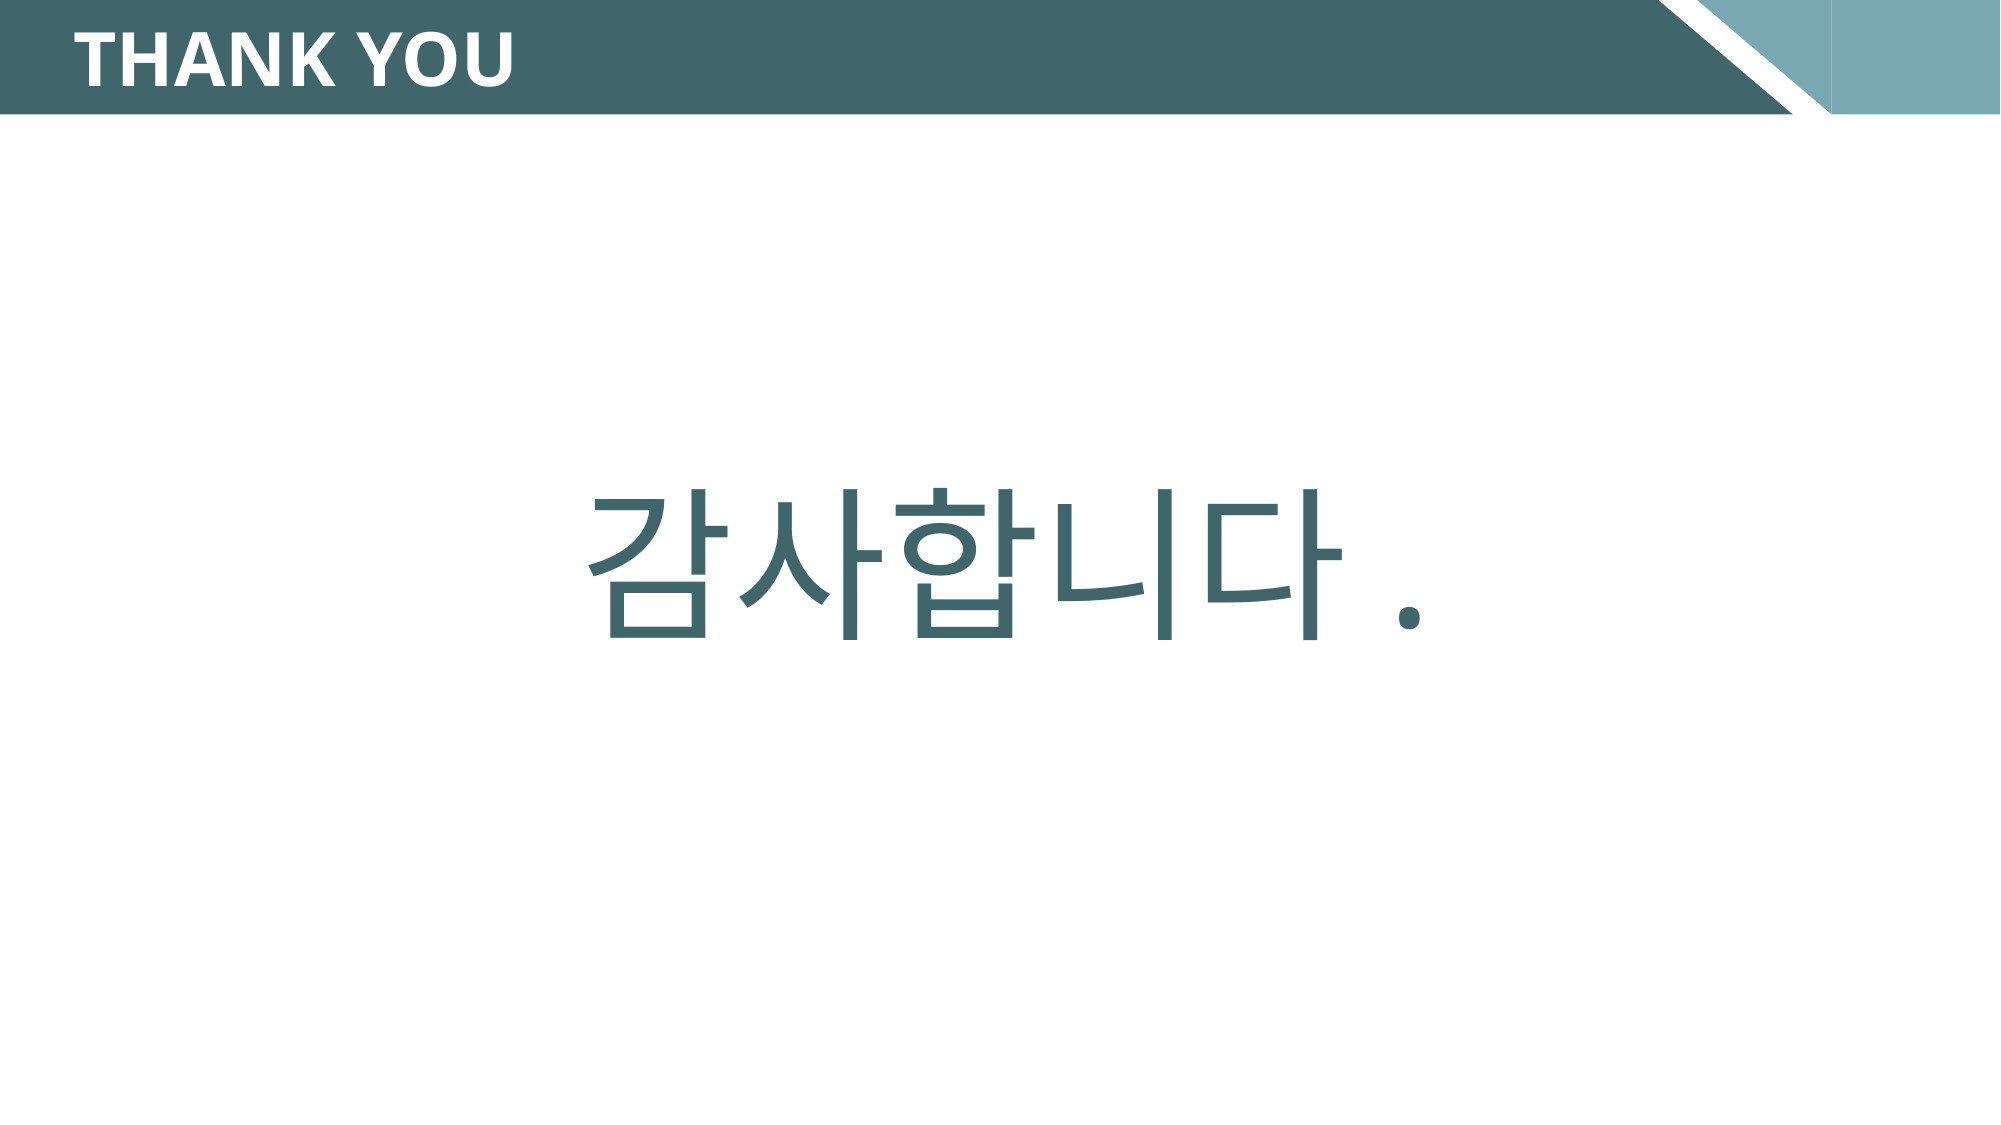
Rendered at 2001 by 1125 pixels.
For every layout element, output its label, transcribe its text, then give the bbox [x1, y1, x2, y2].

text_box [1695, 0, 1833, 117]
text_box 감사합니다. [565, 453, 1494, 669]
text_box [1833, 0, 2000, 115]
text_box [1657, 0, 1796, 116]
text_box [0, 0, 1657, 115]
text_box THANK YOU [58, 4, 534, 110]
